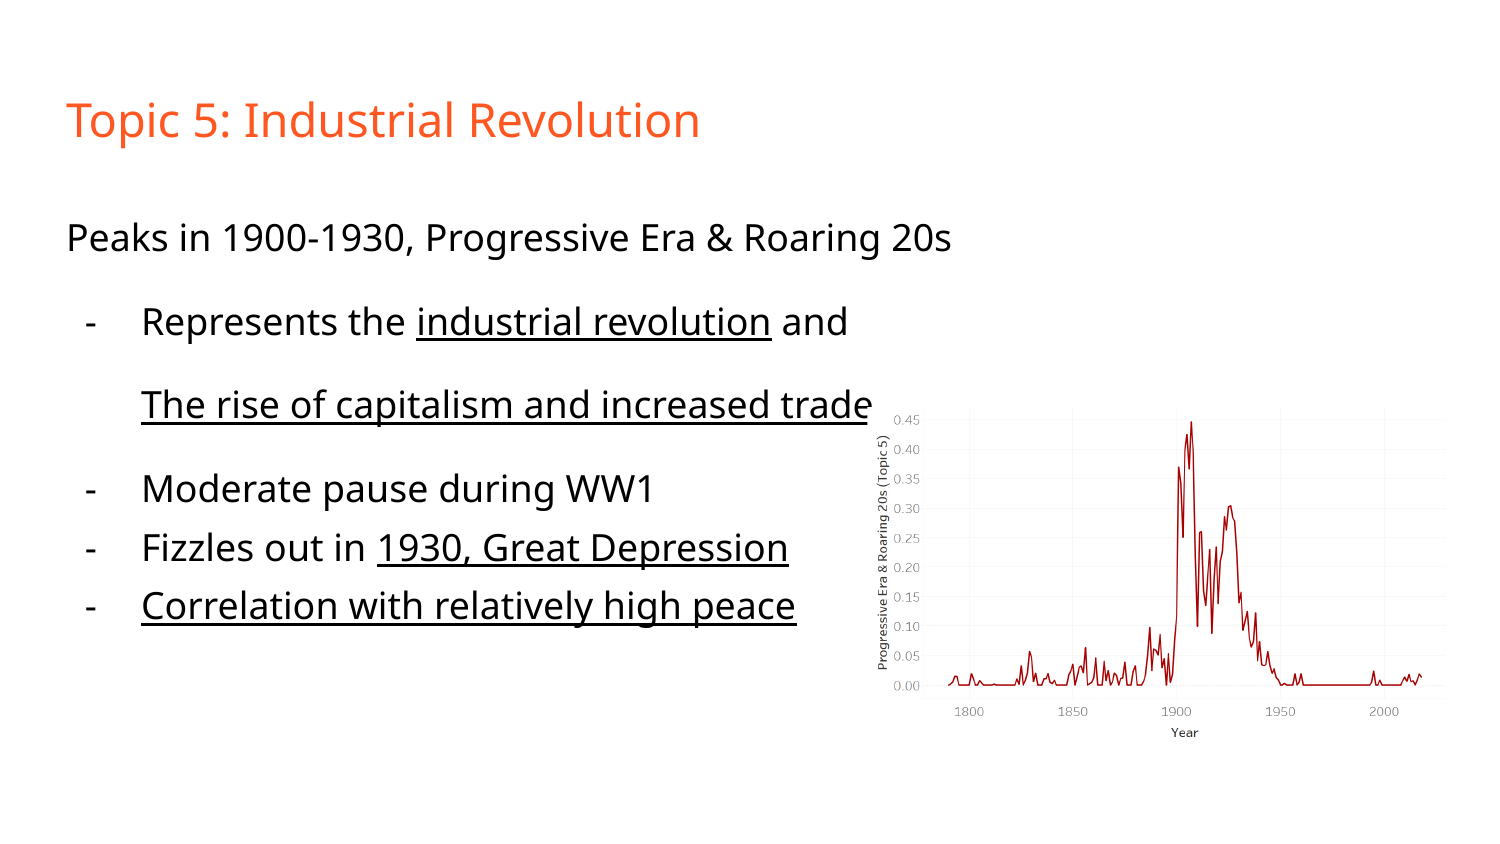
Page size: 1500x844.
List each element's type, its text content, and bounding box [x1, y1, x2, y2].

list Peaks in 1900-1930, Progressive Era & Roaring 20s Represents the industrial revolution and The rise of capitalism and increased trade Moderate pause during WW1 Fizzles out in 1930, Great Depression Correlation with relatively high peace [51, 189, 1449, 750]
picture [866, 406, 1450, 745]
title Topic 5: Industrial Revolution [51, 72, 1449, 167]
